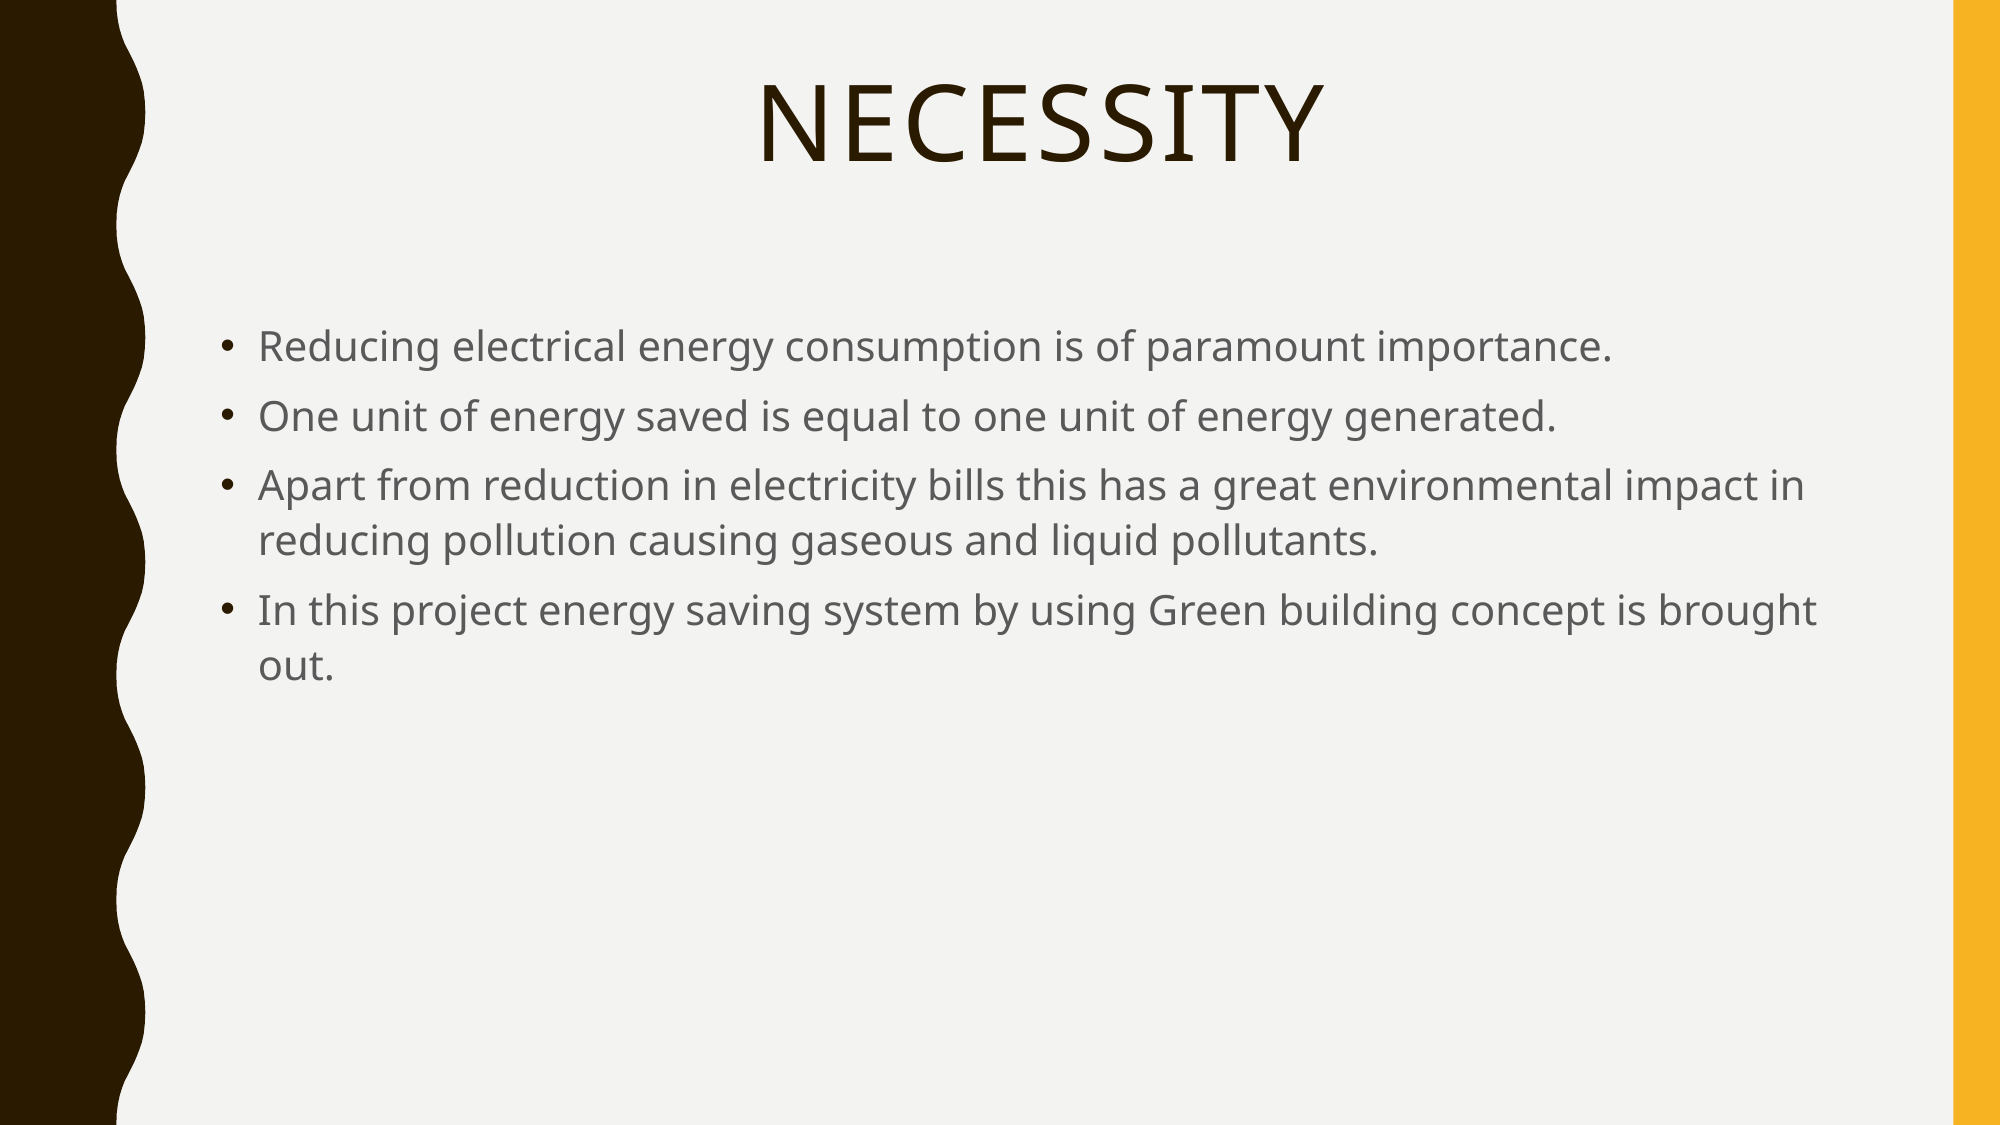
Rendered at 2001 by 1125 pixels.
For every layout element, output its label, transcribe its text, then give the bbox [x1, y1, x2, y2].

title Necessity [205, 62, 1875, 307]
list Reducing electrical energy consumption is of paramount importance. One unit of energy saved is equal to one unit of energy generated. Apart from reduction in electricity bills this has a great environmental impact in reducing pollution causing gaseous and liquid pollutants. In this project energy saving system by using Green building concept is brought out. [205, 307, 1875, 965]
